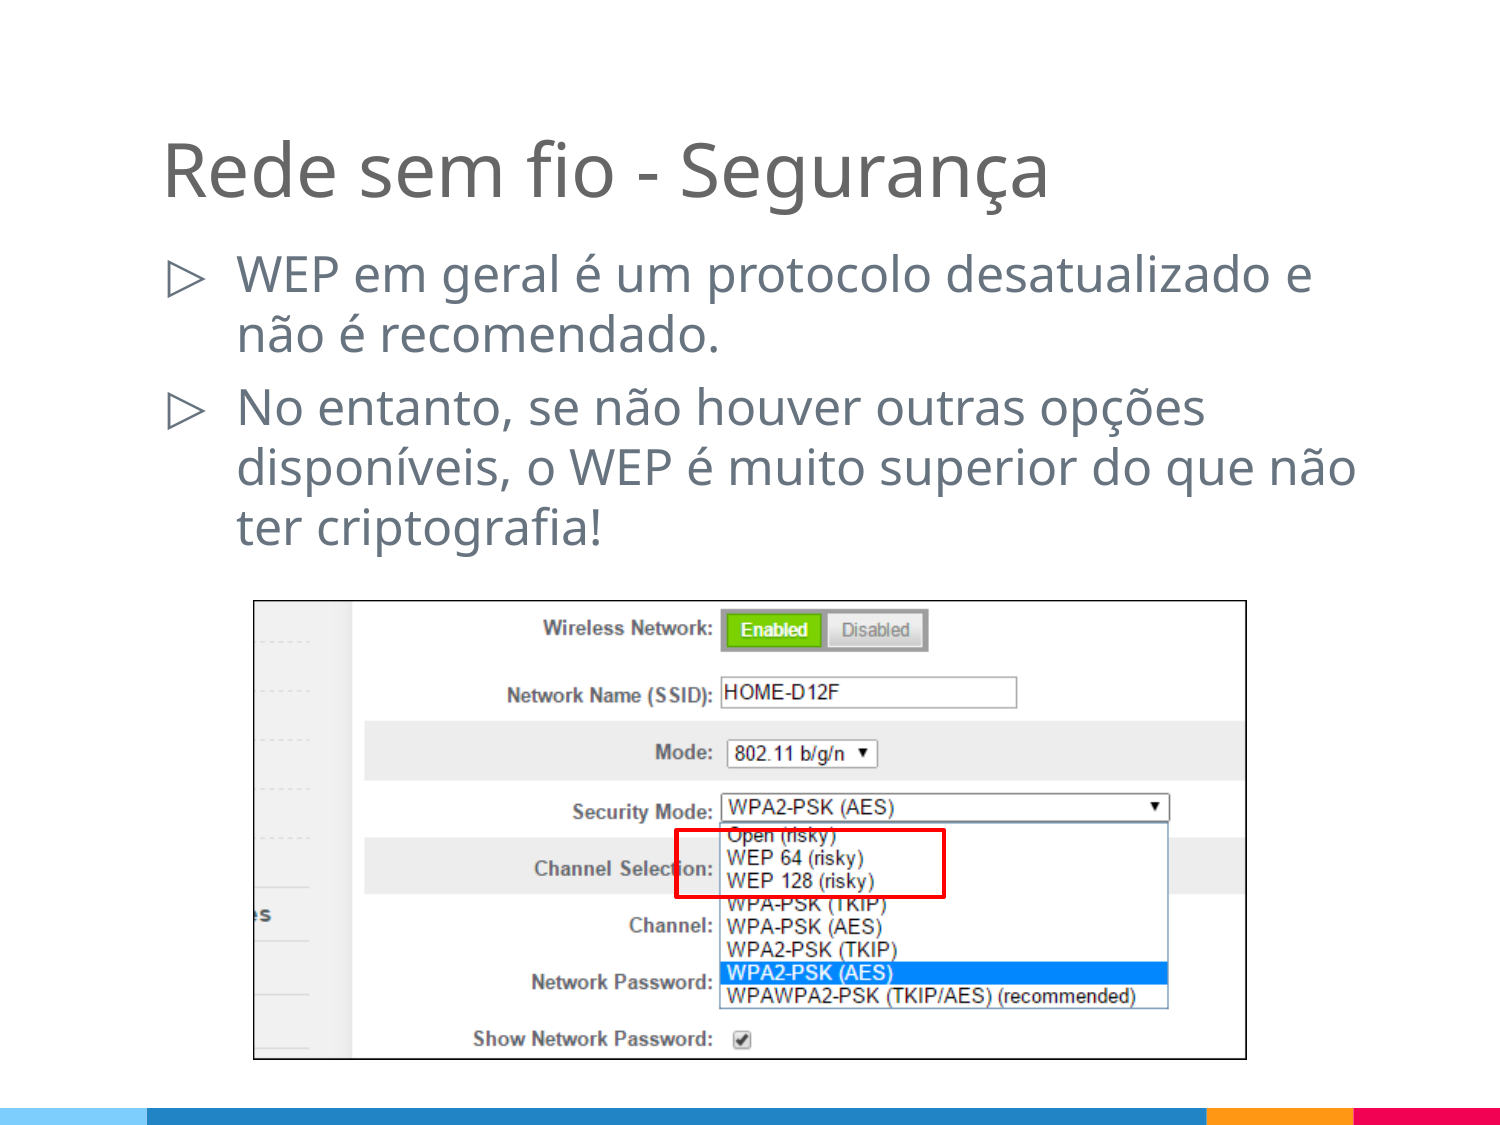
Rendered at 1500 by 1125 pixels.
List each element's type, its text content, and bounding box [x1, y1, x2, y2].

text_box Rede sem fio - Segurança [146, 40, 1207, 227]
text_box WEP em geral é um protocolo desatualizado e não é recomendado. No entanto, se não houver outras opções disponíveis, o WEP é muito superior do que não ter criptografia! [146, 227, 1418, 1085]
picture [252, 600, 1248, 1060]
